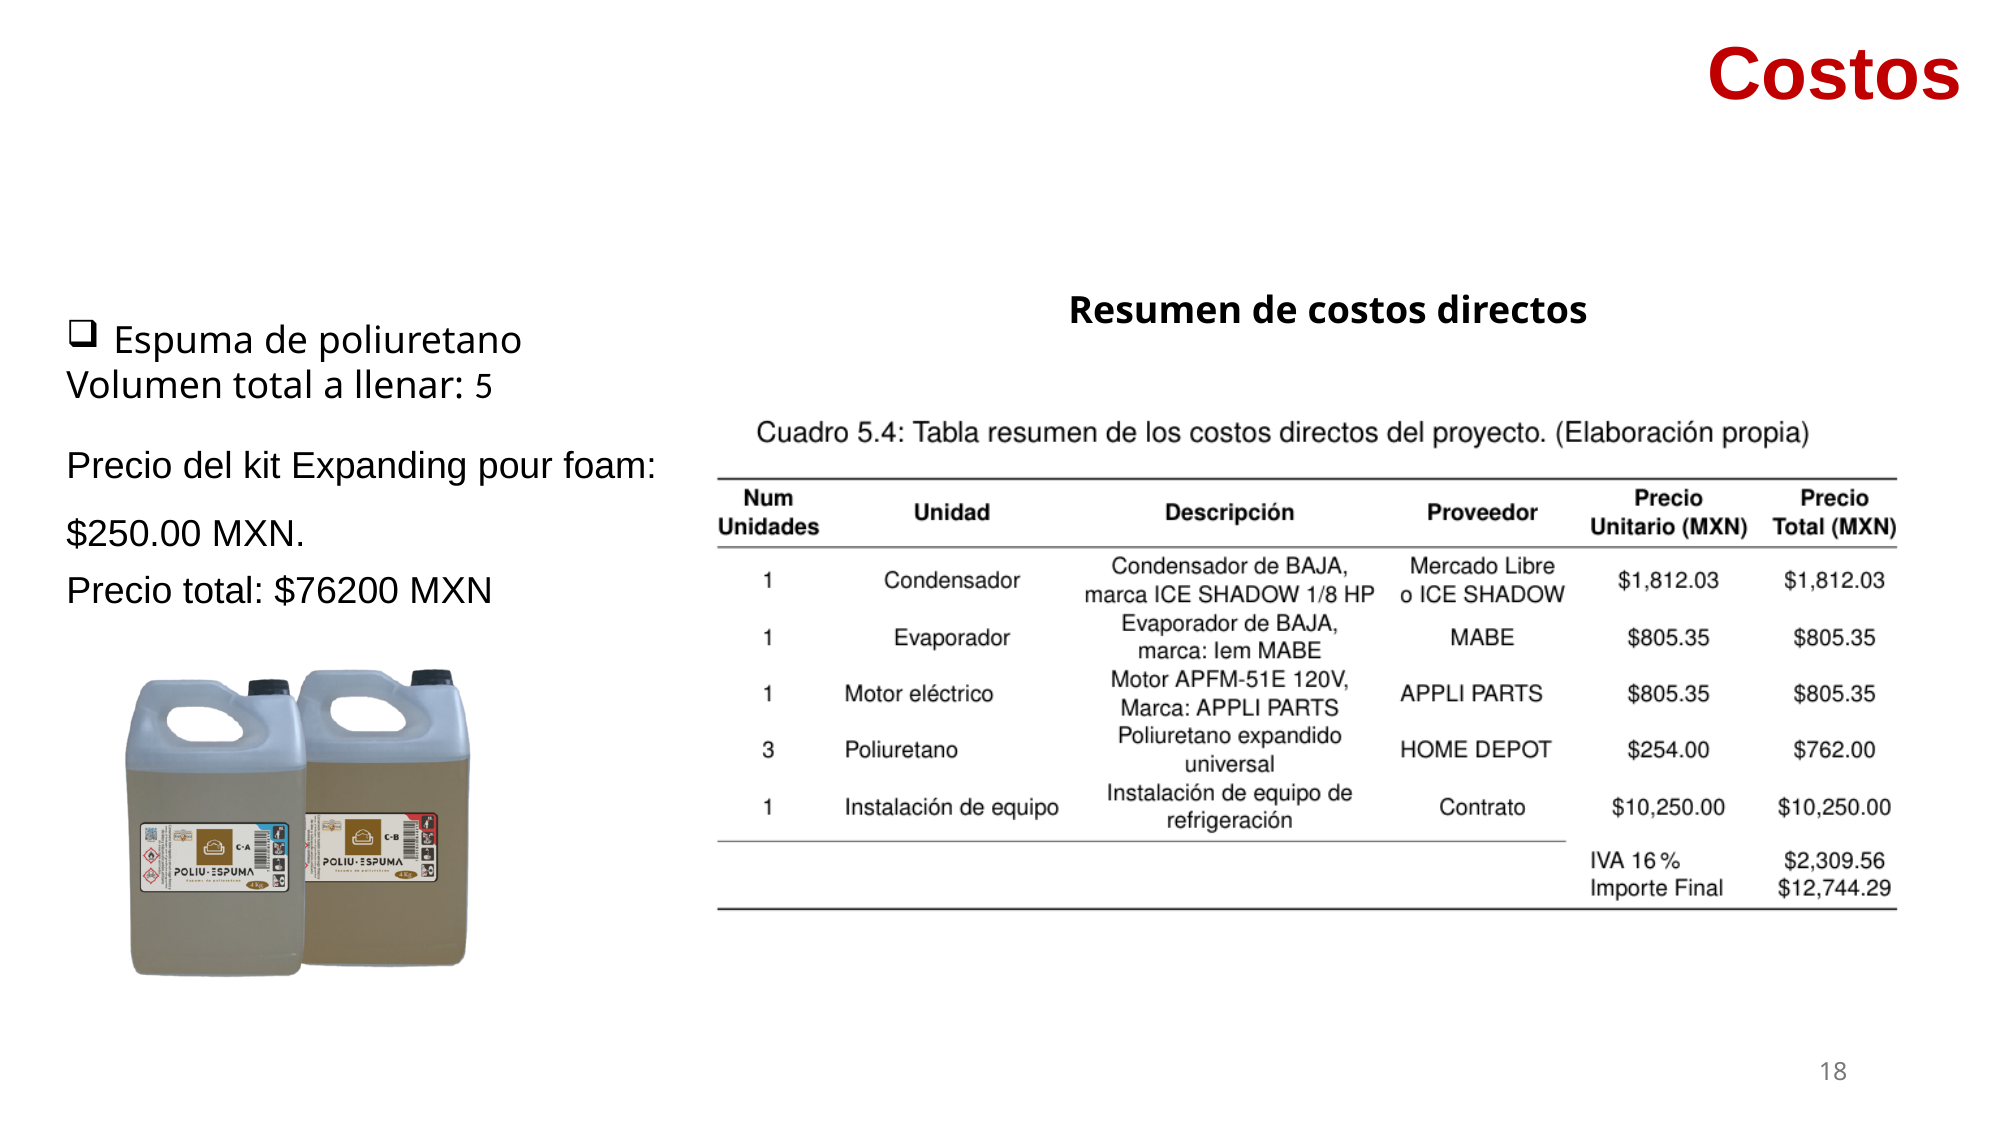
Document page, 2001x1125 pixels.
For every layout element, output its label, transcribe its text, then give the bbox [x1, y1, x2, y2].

picture [27, 567, 563, 1104]
slide_number 18 [1412, 1042, 1863, 1103]
text_box Costos [1692, 14, 2000, 136]
picture [705, 394, 1910, 927]
text_box Resumen de costos directos [1053, 278, 1638, 339]
